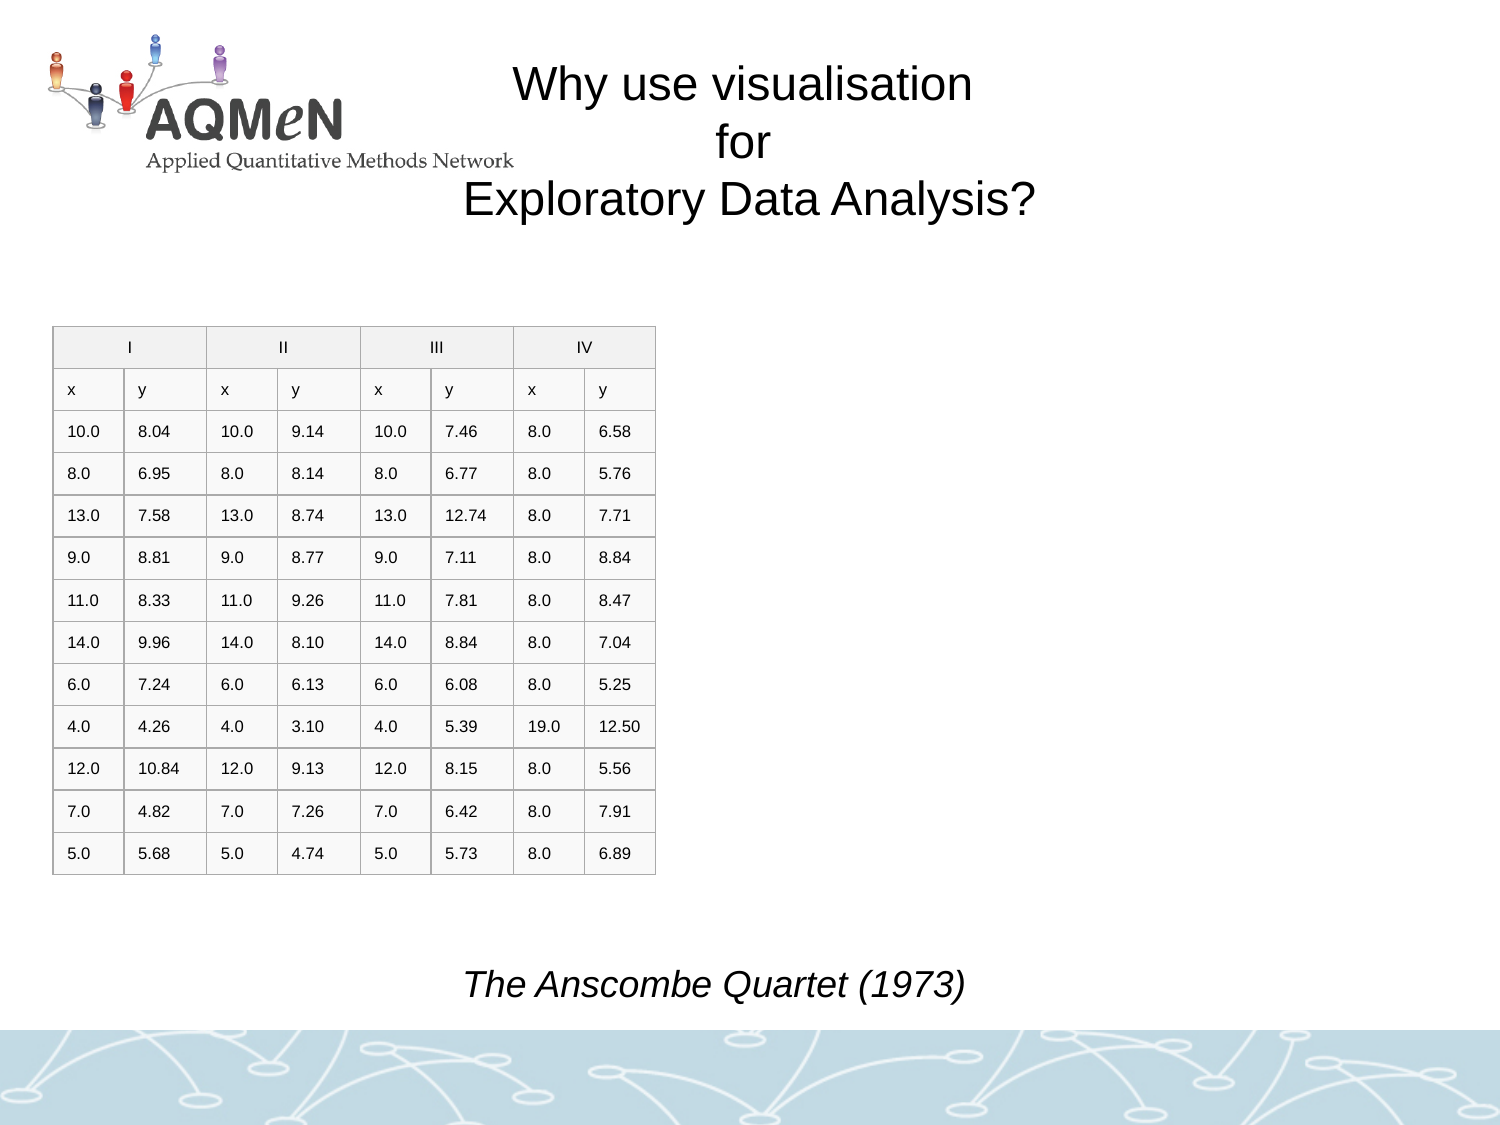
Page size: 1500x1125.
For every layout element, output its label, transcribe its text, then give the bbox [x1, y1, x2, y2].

table_cell 7.91 [585, 791, 655, 832]
table_cell 8.77 [278, 538, 360, 579]
table_cell 4.82 [125, 791, 206, 832]
table_cell 8.04 [125, 411, 206, 452]
table_cell 4.74 [278, 833, 360, 874]
table_cell 13.0 [207, 496, 277, 536]
table_cell 8.14 [278, 453, 360, 494]
table_cell 8.0 [514, 622, 584, 663]
table_cell 19.0 [514, 706, 584, 747]
table_cell 9.26 [278, 580, 360, 621]
table_cell 13.0 [54, 496, 123, 536]
table_cell x [361, 369, 430, 410]
table_cell 7.04 [585, 622, 655, 663]
table_cell 7.81 [432, 580, 513, 621]
table_cell x [207, 369, 277, 410]
title Why use visualisation for Exploratory Data Analysis? [75, 45, 1425, 233]
table_cell 8.84 [432, 622, 513, 663]
table_header IV [514, 327, 655, 368]
table_cell 14.0 [54, 622, 123, 663]
table_cell 7.26 [278, 791, 360, 832]
table_cell 11.0 [207, 580, 277, 621]
table_cell 8.15 [432, 749, 513, 789]
table_cell 8.0 [514, 664, 584, 705]
table_cell 9.0 [361, 538, 430, 579]
table_cell 6.42 [432, 791, 513, 832]
table_cell 7.58 [125, 496, 206, 536]
table_cell 6.58 [585, 411, 655, 452]
table_cell 8.0 [514, 411, 584, 452]
table_cell 14.0 [207, 622, 277, 663]
table_cell 11.0 [361, 580, 430, 621]
text_box The Anscombe Quartet (1973) [447, 952, 982, 1012]
table_cell 9.96 [125, 622, 206, 663]
table_cell 9.14 [278, 411, 360, 452]
table_cell 8.0 [514, 538, 584, 579]
table_cell 10.84 [125, 749, 206, 789]
table_cell 7.46 [432, 411, 513, 452]
table_header III [361, 327, 513, 368]
table_cell 5.39 [432, 706, 513, 747]
table_cell 14.0 [361, 622, 430, 663]
table_cell x [514, 369, 584, 410]
table_cell 8.0 [207, 453, 277, 494]
table_cell y [125, 369, 206, 410]
table_cell x [54, 369, 123, 410]
table_cell 7.24 [125, 664, 206, 705]
table_cell 8.0 [54, 453, 123, 494]
table_cell 12.50 [585, 706, 655, 747]
table_cell 7.0 [54, 791, 123, 832]
table_cell 5.25 [585, 664, 655, 705]
table_cell 8.0 [514, 791, 584, 832]
table_cell 9.13 [278, 749, 360, 789]
table_cell 8.81 [125, 538, 206, 579]
table_cell 4.0 [54, 706, 123, 747]
table_cell 9.0 [207, 538, 277, 579]
table_header I [54, 327, 206, 368]
table_cell 10.0 [207, 411, 277, 452]
table_cell 12.0 [54, 749, 123, 789]
table_cell 5.56 [585, 749, 655, 789]
table_cell 8.0 [514, 580, 584, 621]
table_cell 6.0 [54, 664, 123, 705]
picture [47, 34, 514, 173]
table_cell 11.0 [54, 580, 123, 621]
table_cell 5.68 [125, 833, 206, 874]
table_cell 7.71 [585, 496, 655, 536]
table_cell 8.0 [361, 453, 430, 494]
table_cell 6.0 [207, 664, 277, 705]
table_cell y [278, 369, 360, 410]
table_cell 4.0 [361, 706, 430, 747]
table_cell 5.0 [207, 833, 277, 874]
table_cell 12.74 [432, 496, 513, 536]
table_cell 6.13 [278, 664, 360, 705]
table_cell 7.0 [207, 791, 277, 832]
table_cell 6.08 [432, 664, 513, 705]
table_header II [207, 327, 360, 368]
table_cell 5.0 [54, 833, 123, 874]
table_cell 4.26 [125, 706, 206, 747]
table_cell 5.76 [585, 453, 655, 494]
table_cell 7.0 [361, 791, 430, 832]
picture [0, 1030, 1500, 1125]
table_cell 6.89 [585, 833, 655, 874]
table_cell 8.0 [514, 833, 584, 874]
table_cell 8.0 [514, 496, 584, 536]
table_cell 8.0 [514, 749, 584, 789]
table_cell 10.0 [361, 411, 430, 452]
table_cell 6.0 [361, 664, 430, 705]
table_cell 8.74 [278, 496, 360, 536]
table_cell y [585, 369, 655, 410]
table_cell 5.0 [361, 833, 430, 874]
table_cell 8.0 [514, 453, 584, 494]
table_cell 7.11 [432, 538, 513, 579]
table_cell 8.84 [585, 538, 655, 579]
table_cell 3.10 [278, 706, 360, 747]
table_cell 8.10 [278, 622, 360, 663]
table_cell 10.0 [54, 411, 123, 452]
table_cell 4.0 [207, 706, 277, 747]
table_cell 8.33 [125, 580, 206, 621]
table_cell 13.0 [361, 496, 430, 536]
table_cell 8.47 [585, 580, 655, 621]
table_cell 6.77 [432, 453, 513, 494]
table_cell 5.73 [432, 833, 513, 874]
table_cell 9.0 [54, 538, 123, 579]
table_cell 12.0 [361, 749, 430, 789]
table_cell y [432, 369, 513, 410]
table_cell 12.0 [207, 749, 277, 789]
table_cell 6.95 [125, 453, 206, 494]
